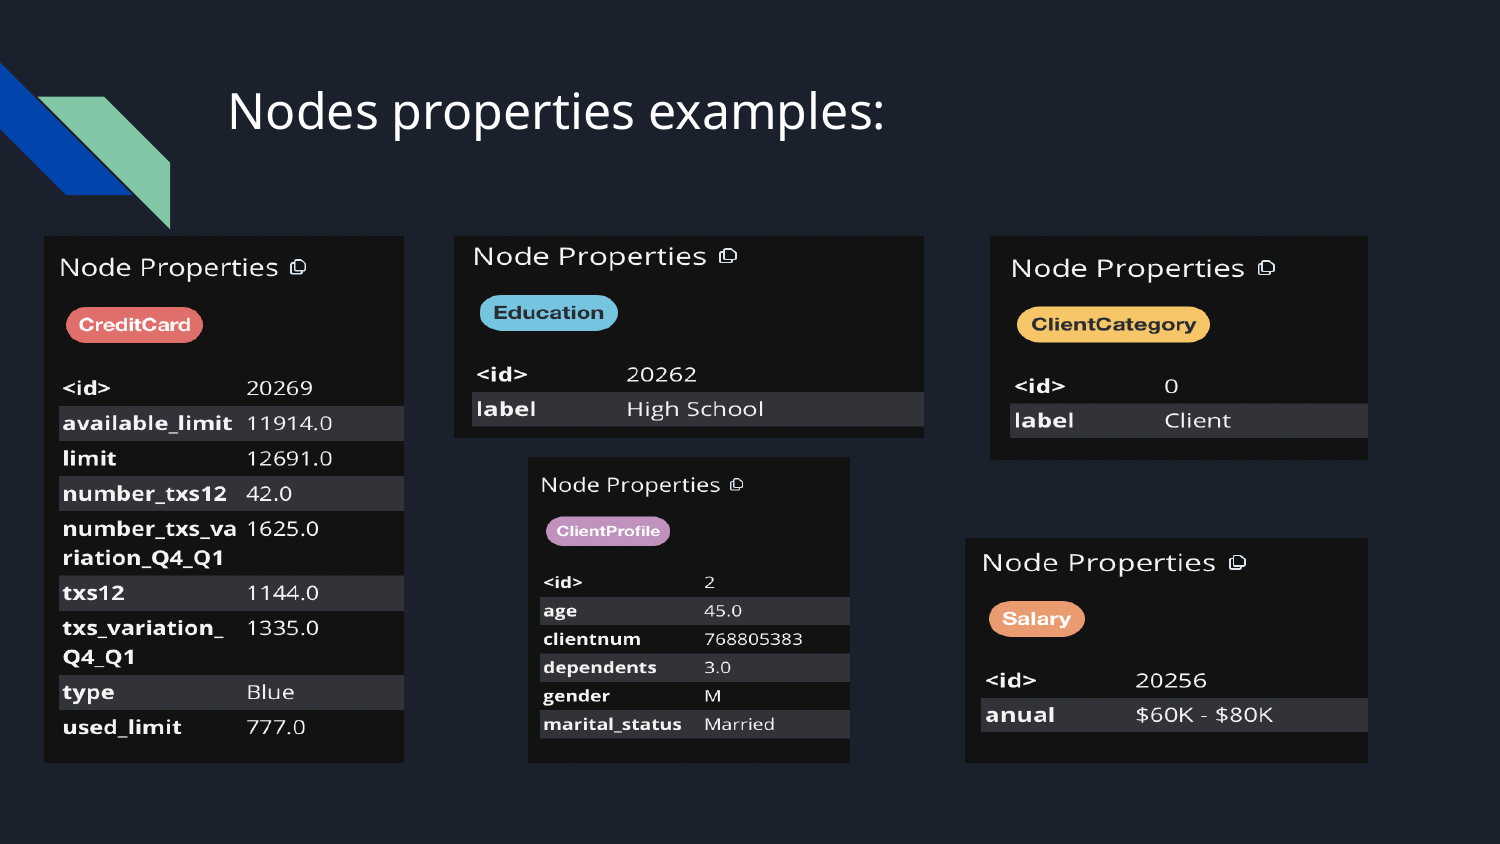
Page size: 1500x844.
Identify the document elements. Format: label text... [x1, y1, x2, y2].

title Nodes properties examples: [212, 64, 1368, 201]
picture [965, 537, 1368, 764]
picture [454, 235, 924, 438]
picture [990, 235, 1368, 460]
picture [528, 456, 850, 764]
picture [44, 235, 404, 764]
